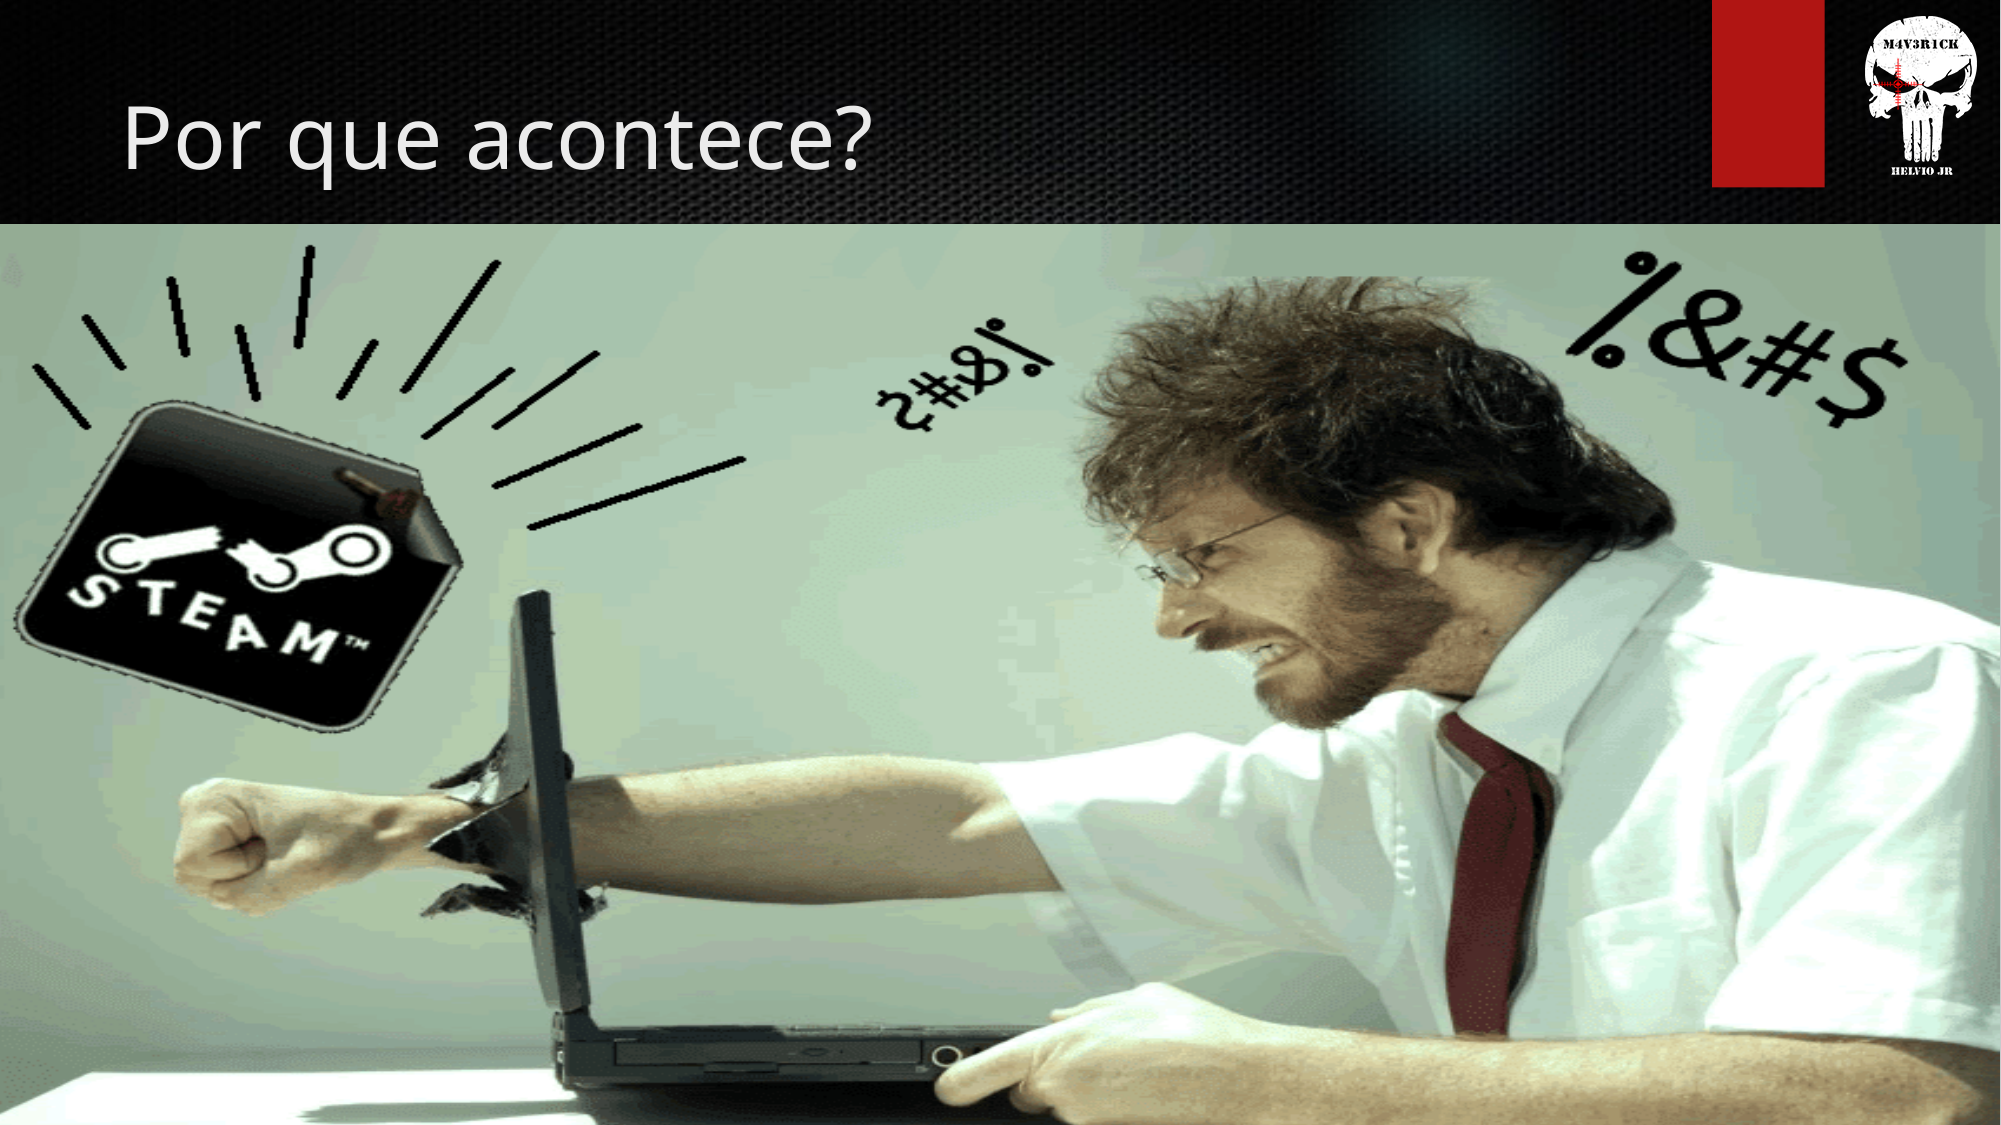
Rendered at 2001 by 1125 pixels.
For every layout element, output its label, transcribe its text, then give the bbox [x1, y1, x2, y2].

text_box Por que acontece? [106, 74, 1649, 220]
picture [0, 0, 2001, 1125]
